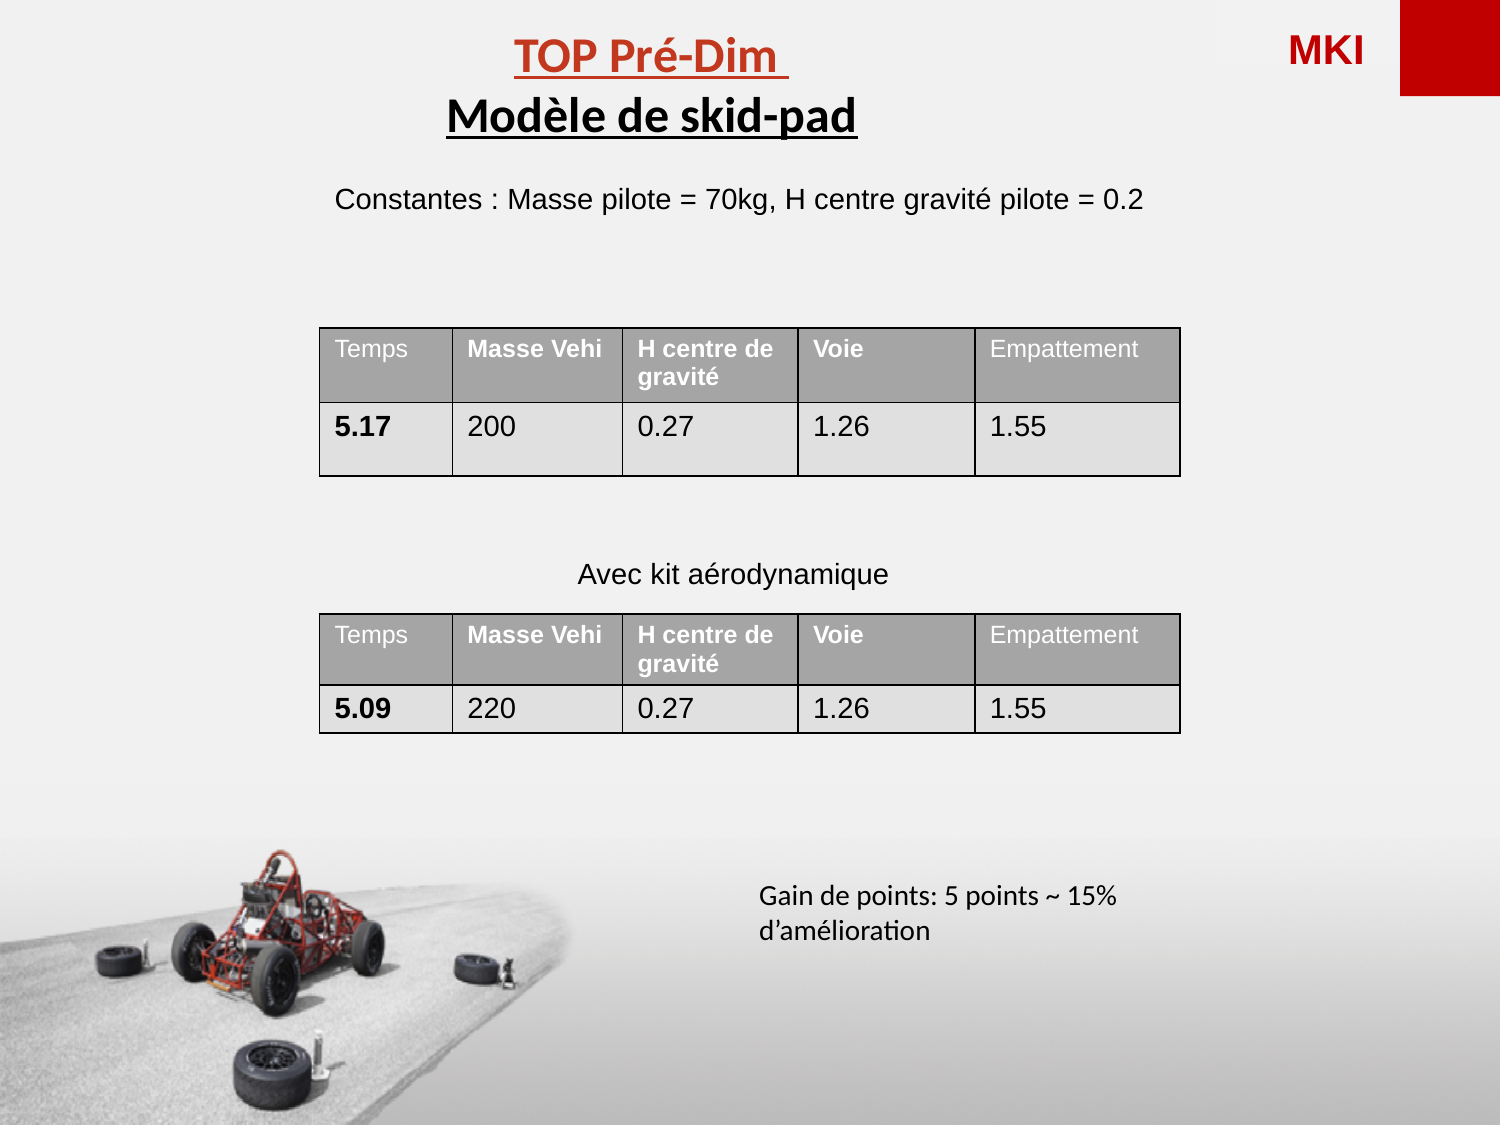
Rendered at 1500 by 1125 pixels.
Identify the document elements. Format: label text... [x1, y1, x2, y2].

table_cell 1.55 [976, 403, 1179, 475]
text_box Gain de points: 5 points ~ 15% d’amélioration [744, 861, 1274, 1046]
table_cell 5.17 [320, 403, 452, 475]
table_header Empattement [976, 329, 1179, 402]
picture [0, 0, 1500, 1125]
table_cell 5.09 [320, 686, 452, 732]
table_header Voie [799, 615, 974, 684]
table_header H centre de gravité [623, 615, 797, 684]
text_box MKI [1273, 14, 1400, 81]
text_box <<<<<< [1400, 0, 1500, 97]
table_cell 1.55 [976, 686, 1179, 732]
table_header Empattement [976, 615, 1179, 684]
table_cell 0.27 [623, 686, 797, 732]
table_cell 1.26 [799, 403, 974, 475]
table_header H centre de gravité [623, 329, 797, 402]
text_box Avec kit aérodynamique [562, 548, 938, 613]
text_box TOP Pré-Dim Modèle de skid-pad [71, 15, 1233, 140]
table_cell 200 [453, 403, 622, 475]
table_cell 0.27 [623, 403, 797, 475]
table_header Masse Vehi [453, 615, 622, 684]
table_header Voie [799, 329, 974, 402]
table_header Temps [320, 615, 452, 684]
table_header Masse Vehi [453, 329, 622, 402]
table_cell 220 [453, 686, 622, 732]
table_header Temps [320, 329, 452, 402]
text_box Constantes : Masse pilote = 70kg, H centre gravité pilote = 0.2 [319, 172, 1181, 270]
table_cell 1.26 [799, 686, 974, 732]
